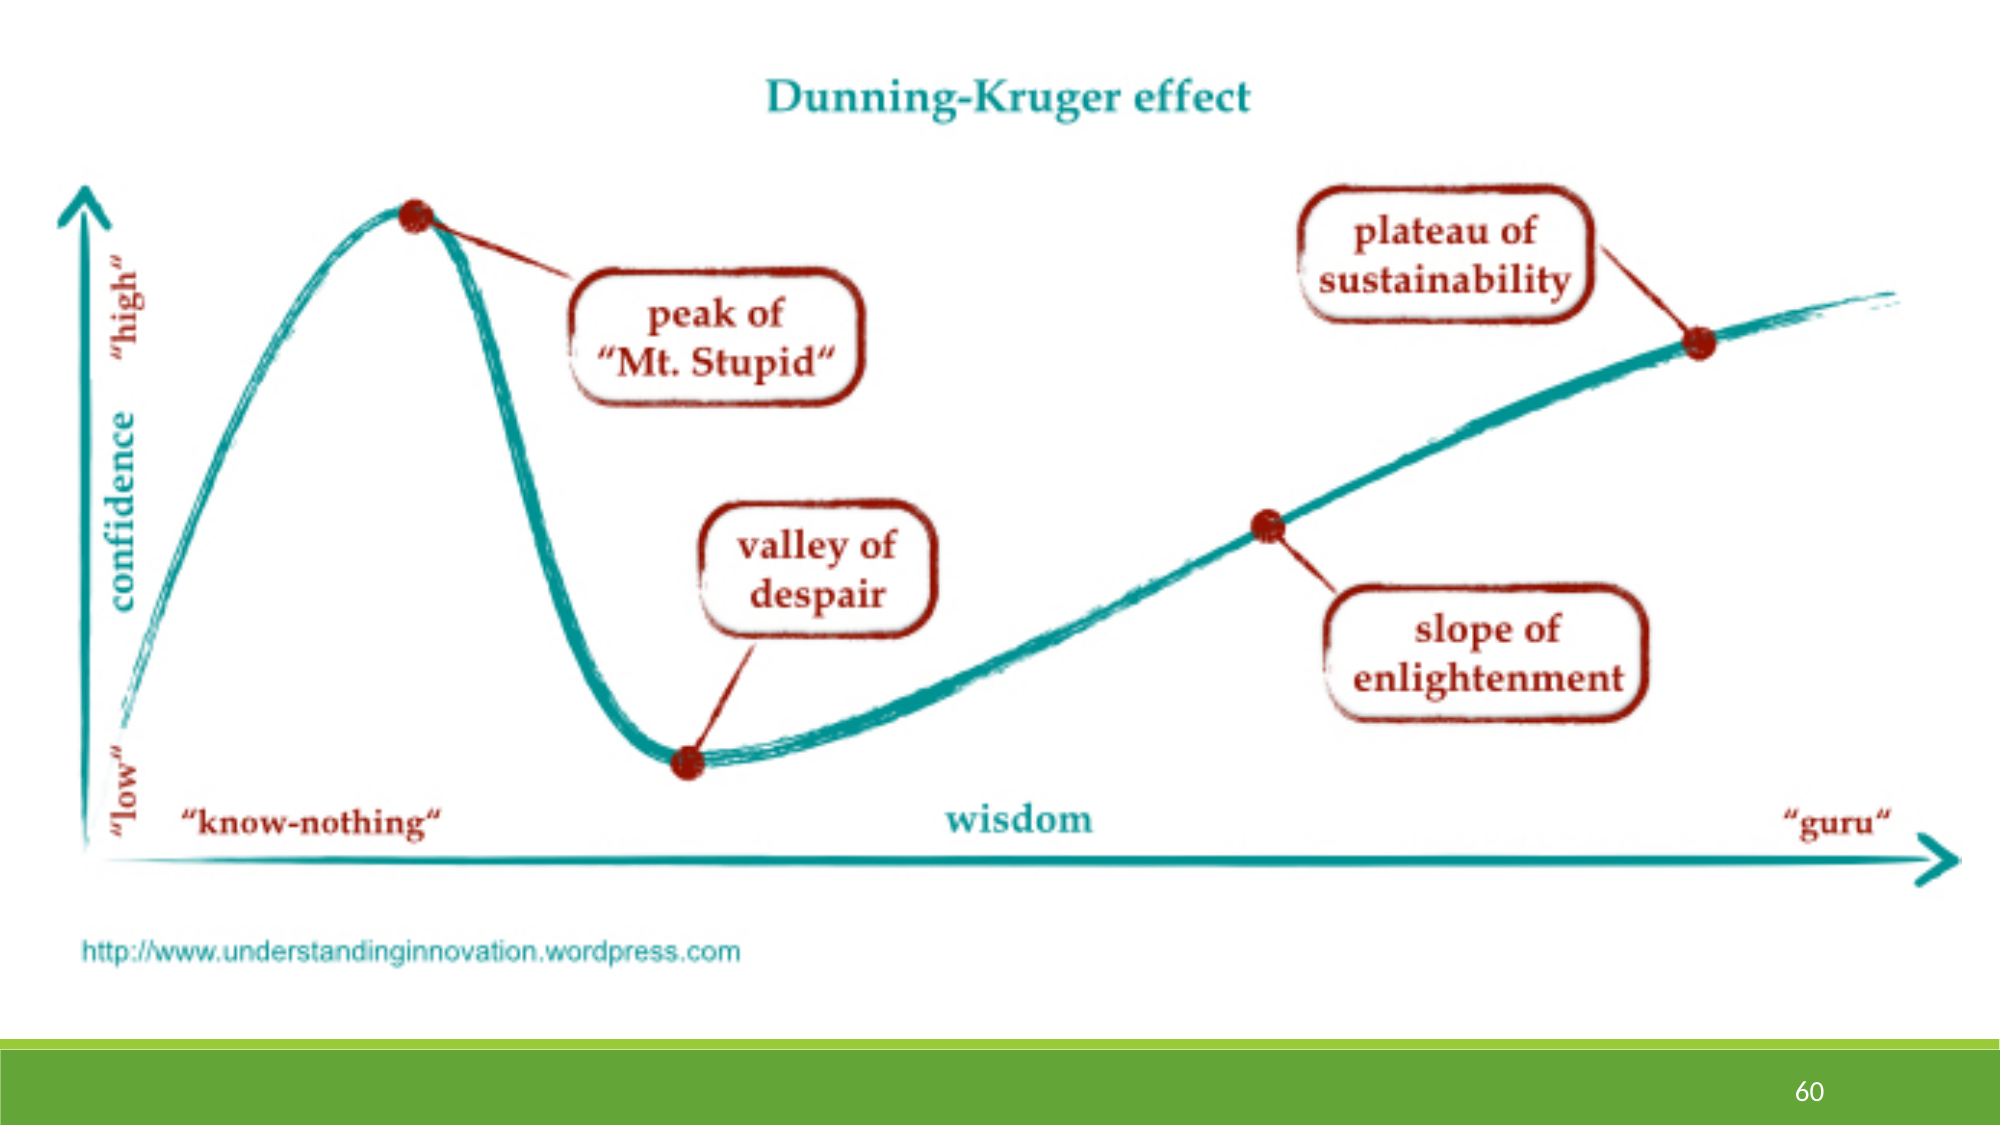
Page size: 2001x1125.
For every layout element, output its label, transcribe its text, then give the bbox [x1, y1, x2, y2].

slide_number 60 [1624, 1059, 1840, 1120]
picture [55, 24, 1962, 979]
